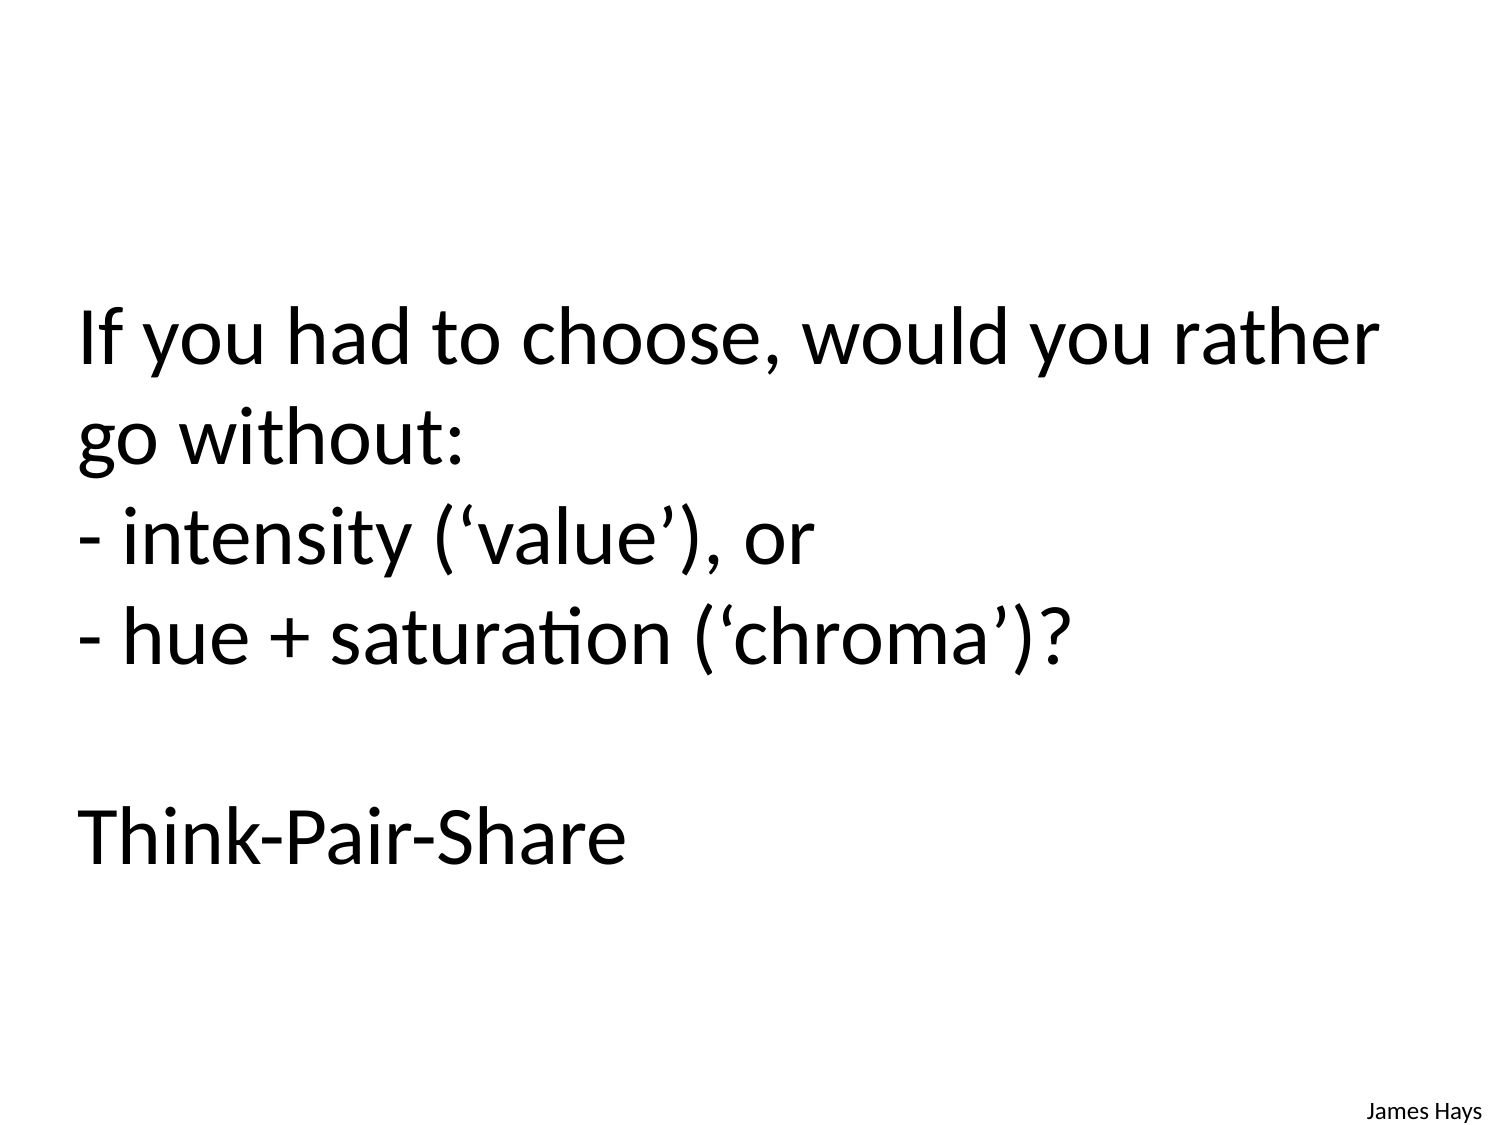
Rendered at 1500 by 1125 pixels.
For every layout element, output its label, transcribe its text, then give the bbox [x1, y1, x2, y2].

text_box James Hays [1352, 1087, 1498, 1125]
title If you had to choose, would you rather go without: - intensity (‘value’), or - hue + saturation (‘chroma’)? Think-Pair-Share [62, 0, 1413, 1063]
